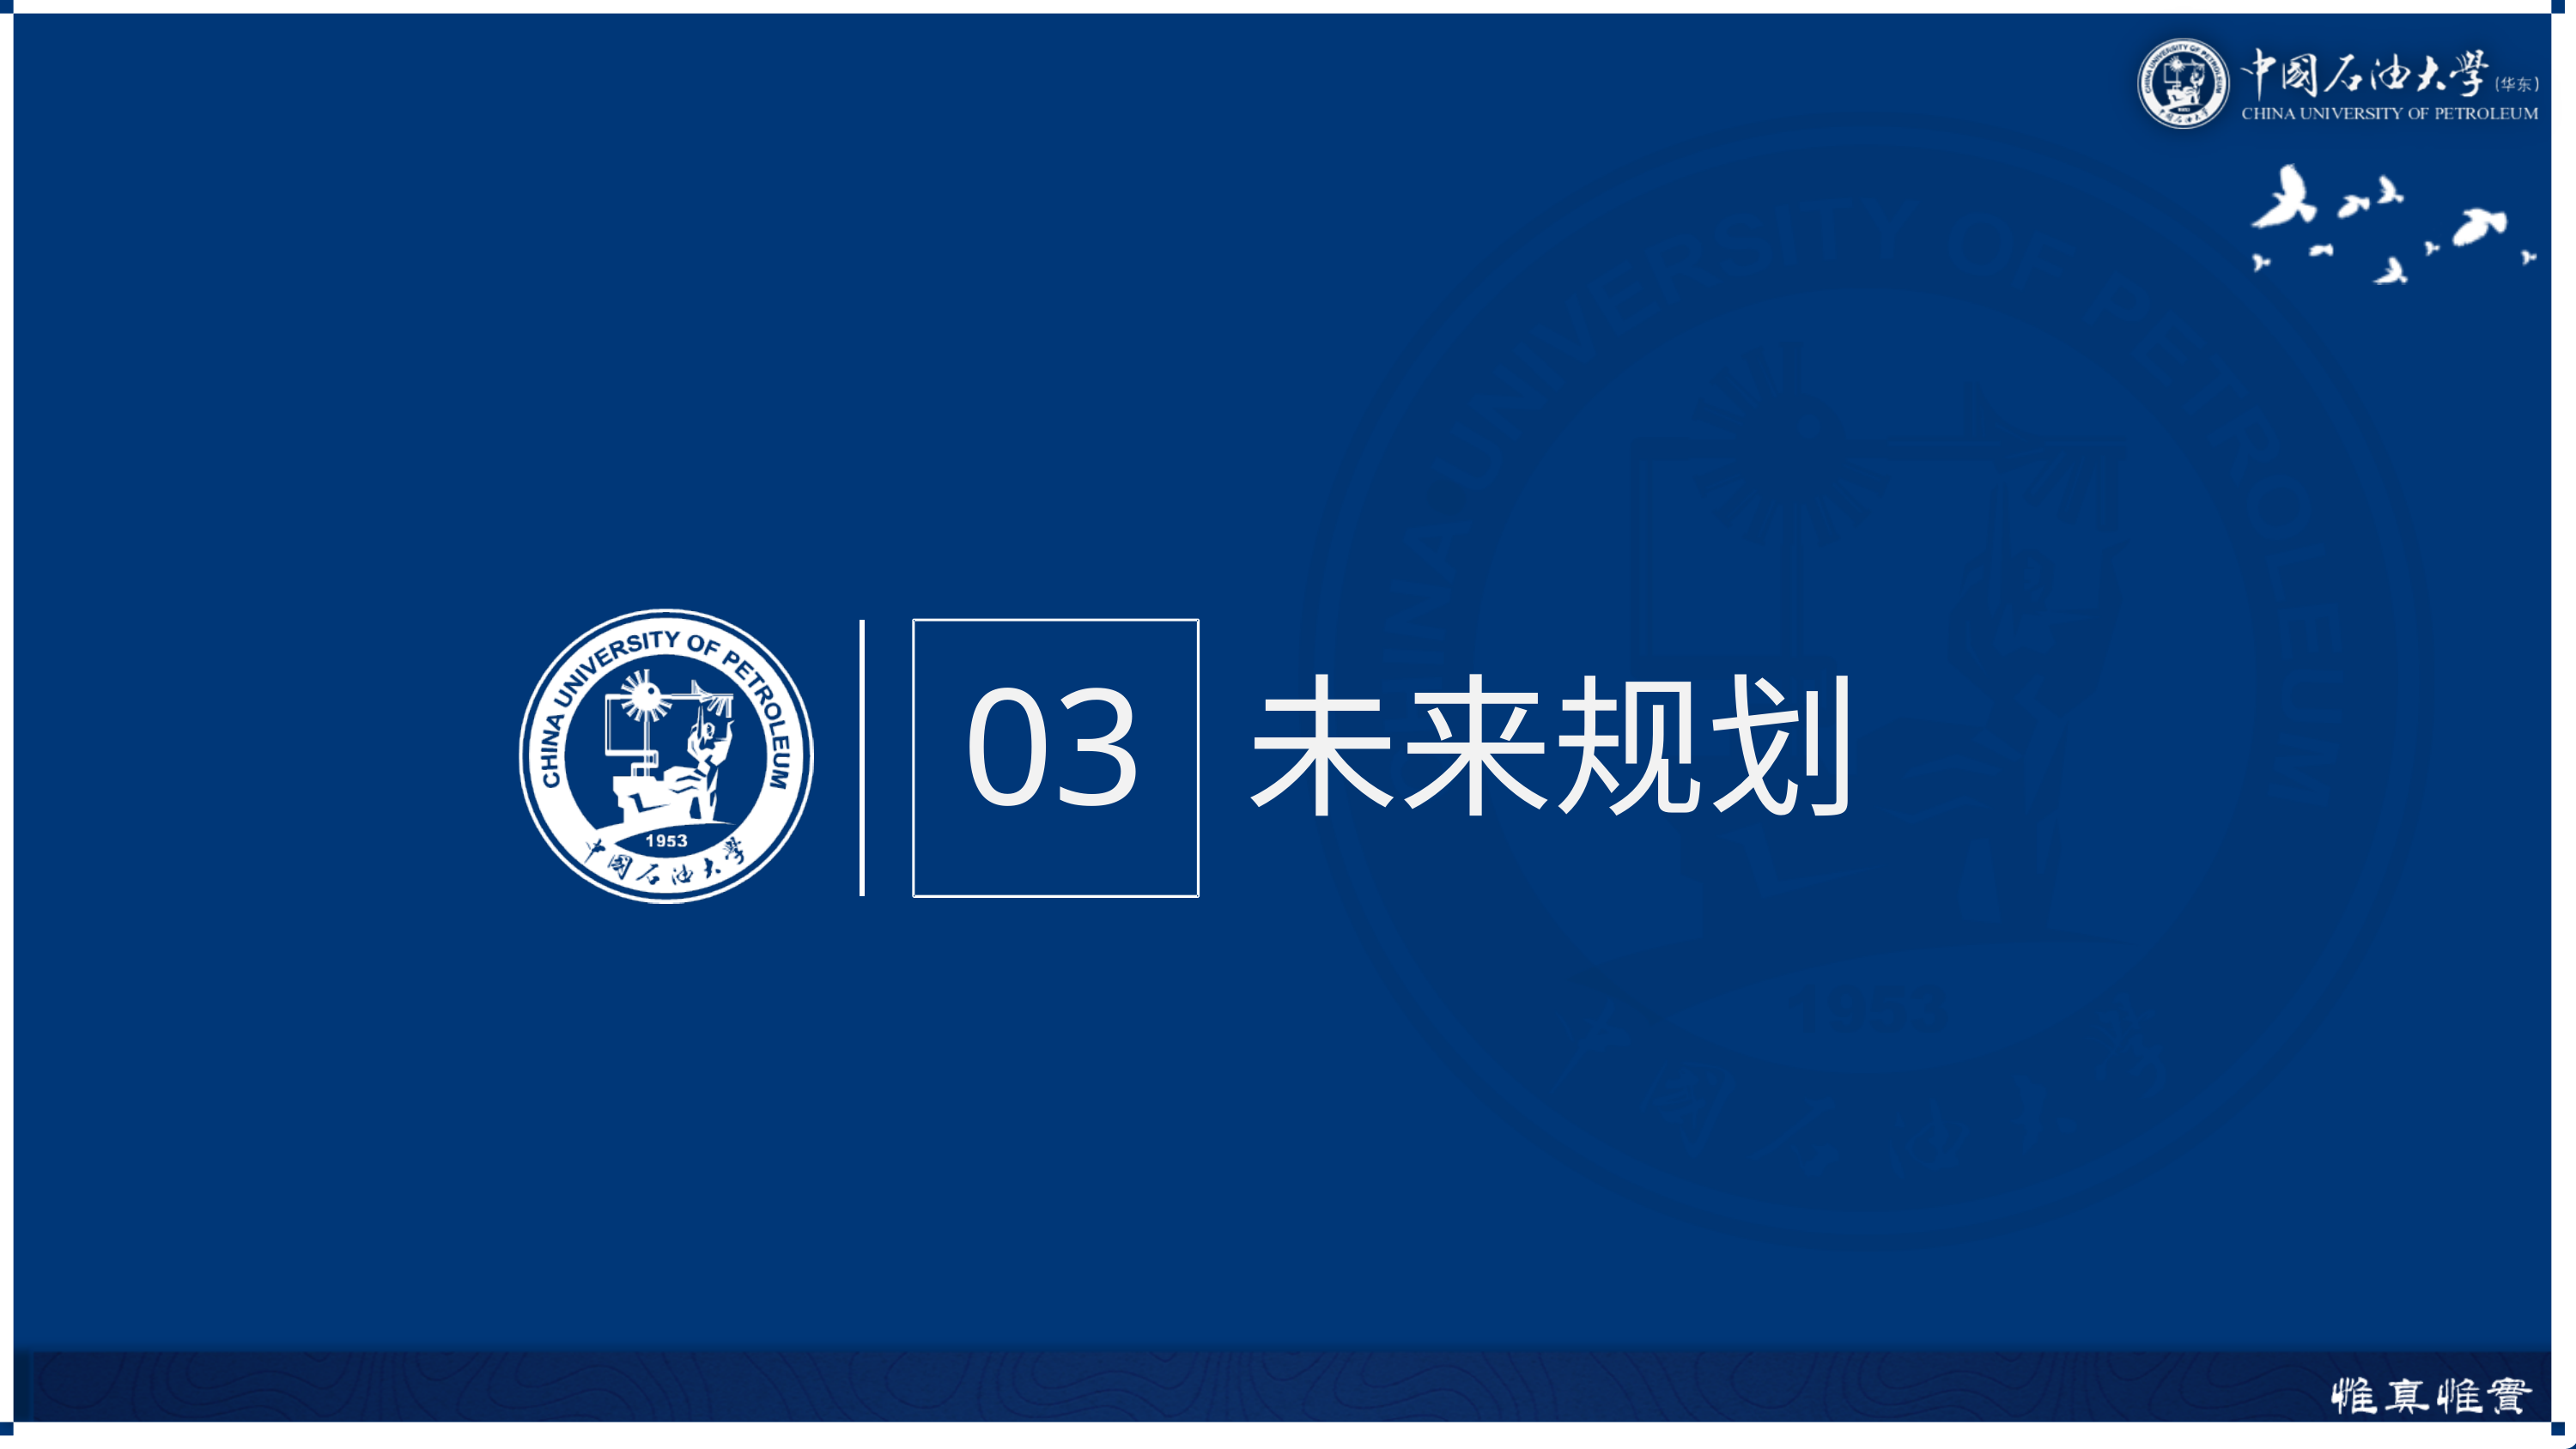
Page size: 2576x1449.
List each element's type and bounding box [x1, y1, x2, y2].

text_box [859, 616, 866, 900]
text_box [912, 618, 1200, 899]
text_box [422, 391, 921, 905]
text_box [0, 0, 2576, 1449]
